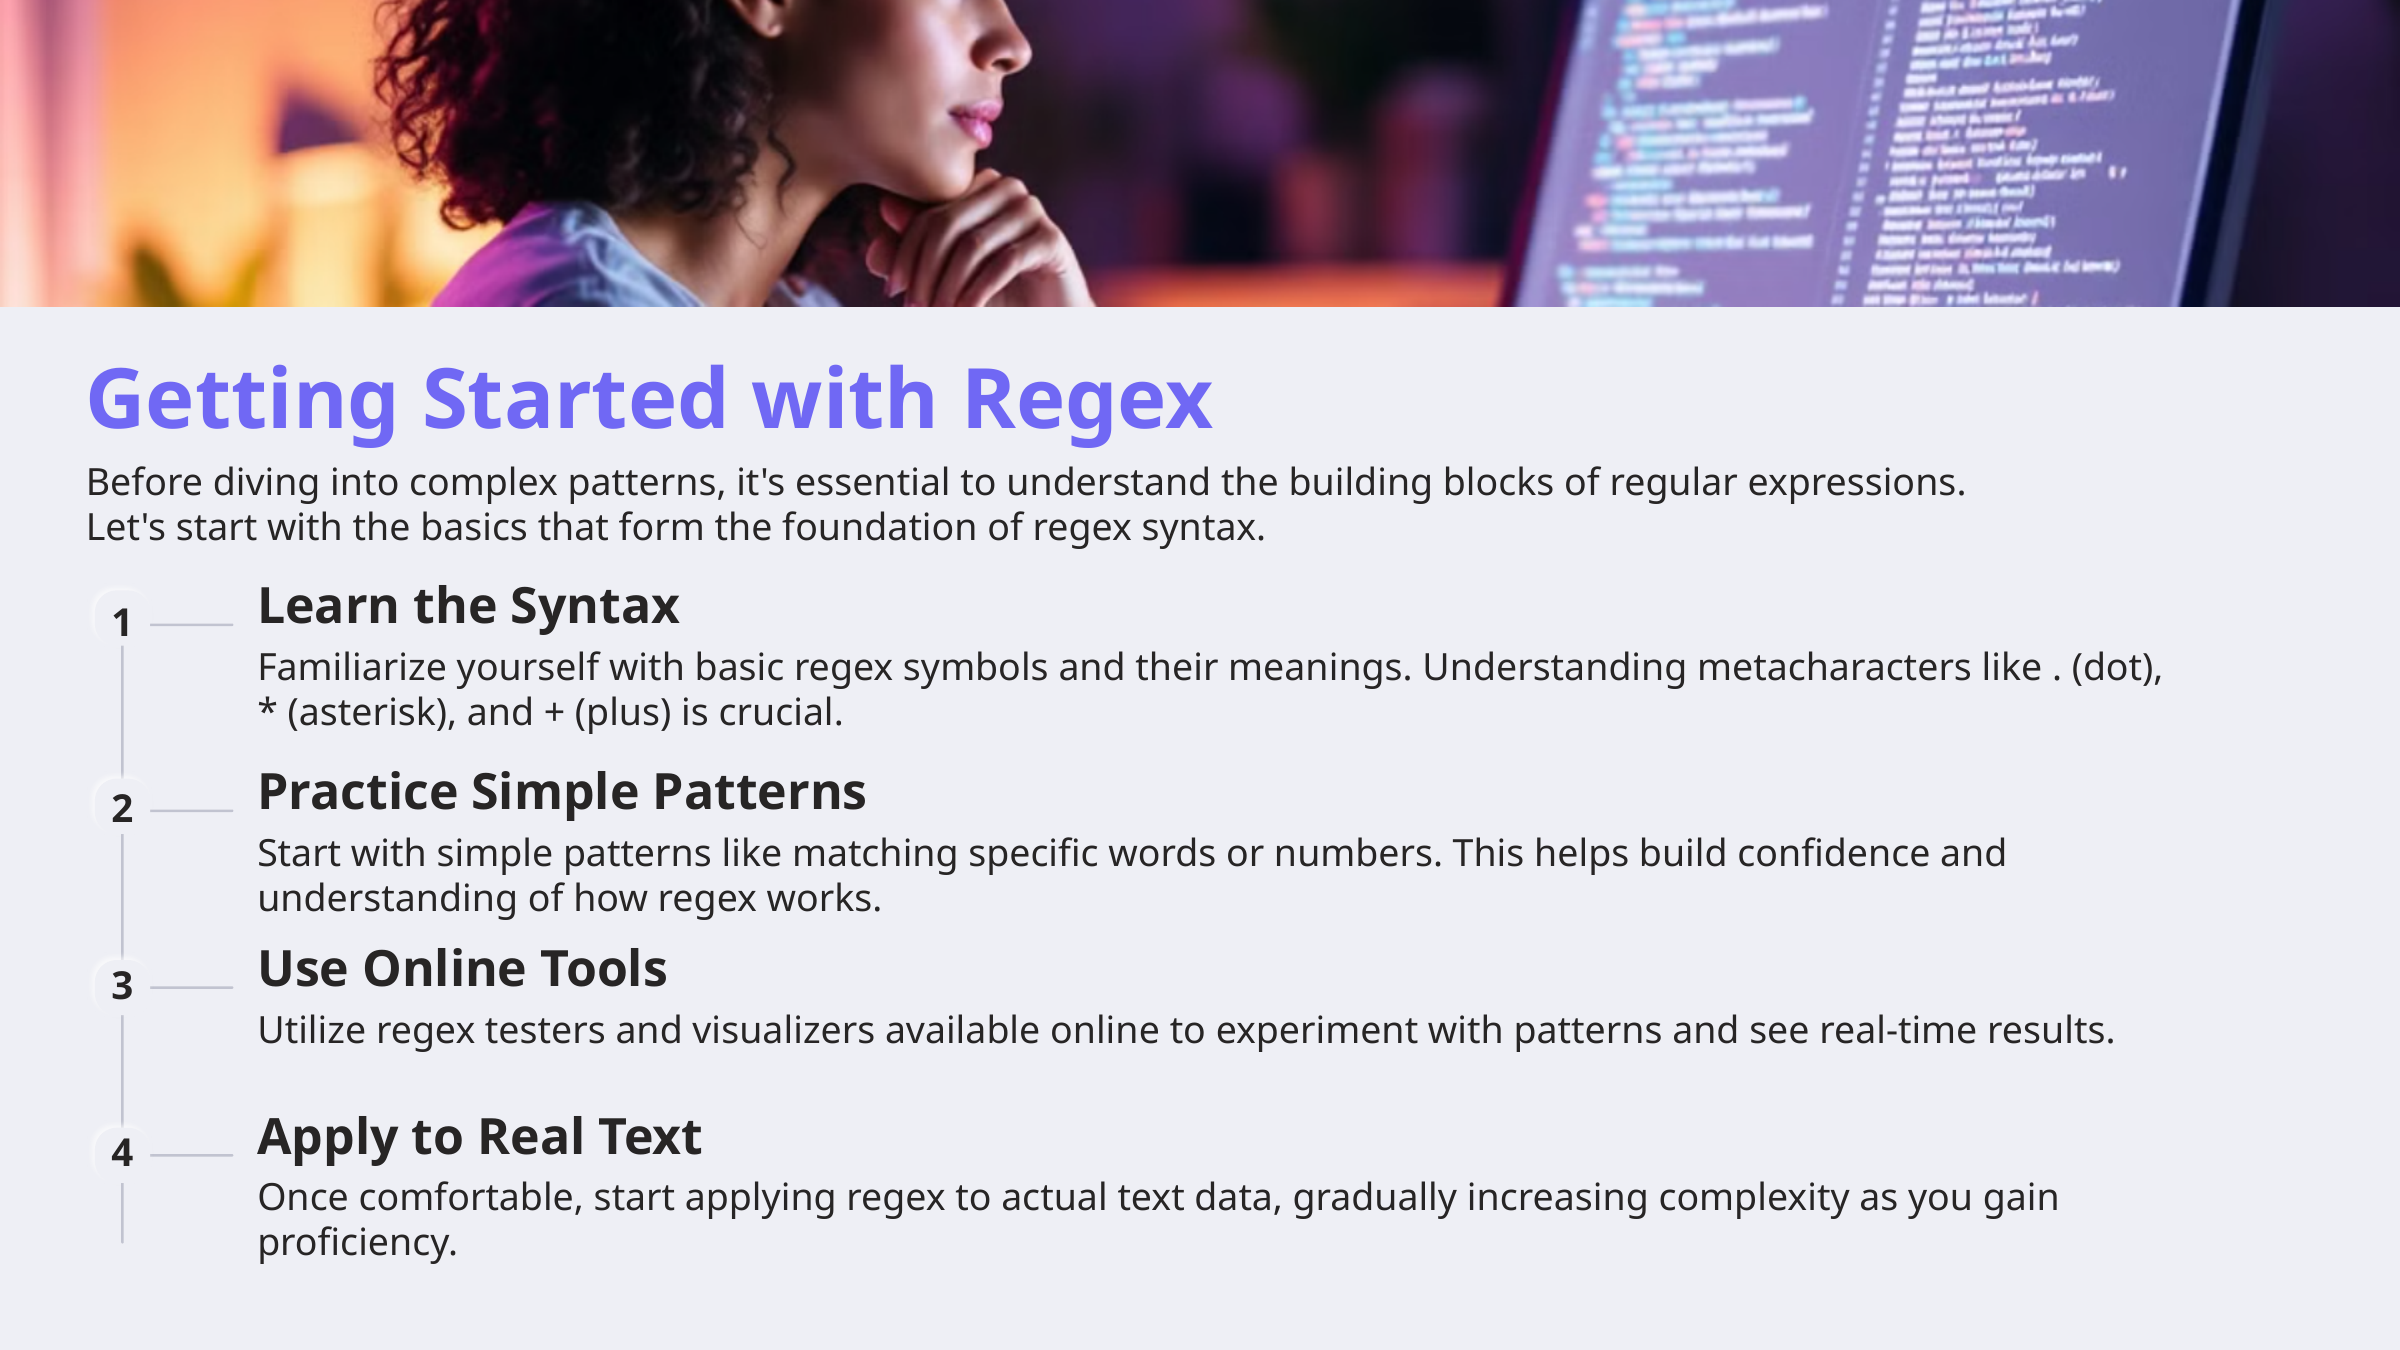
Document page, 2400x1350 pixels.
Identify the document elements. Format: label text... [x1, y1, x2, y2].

text_box Practice Simple Patterns [257, 780, 613, 821]
text_box 2 [111, 791, 134, 831]
text_box Learn the Syntax [257, 594, 580, 635]
text_box Apply to Real Text [257, 1124, 580, 1165]
text_box [94, 590, 151, 646]
text_box Start with simple patterns like matching specific words or numbers. This helps build confidence and understanding of how regex works. [257, 835, 2315, 875]
text_box 1 [115, 605, 130, 645]
picture [0, 0, 2400, 307]
text_box Getting Started with Regex [85, 365, 859, 446]
text_box [94, 960, 151, 1016]
text_box Familiarize yourself with basic regex symbols and their meanings. Understanding metacharacters like . (dot), * (asterisk), and + (plus) is crucial. [257, 649, 2315, 689]
text_box Utilize regex testers and visualizers available online to experiment with patterns and see real-time results. [257, 1011, 2315, 1052]
text_box [151, 809, 234, 813]
text_box [94, 778, 151, 834]
text_box Once comfortable, start applying regex to actual text data, gradually increasing complexity as you gain proficiency. [257, 1179, 2315, 1219]
text_box Before diving into complex patterns, it's essential to understand the building blocks of regular expressions. Let's start with the basics that form the foundation of regex syntax. [85, 464, 2315, 504]
text_box 3 [112, 968, 133, 1007]
text_box 4 [110, 1135, 135, 1175]
text_box [94, 1127, 151, 1183]
text_box Use Online Tools [257, 956, 580, 998]
text_box [151, 623, 234, 627]
